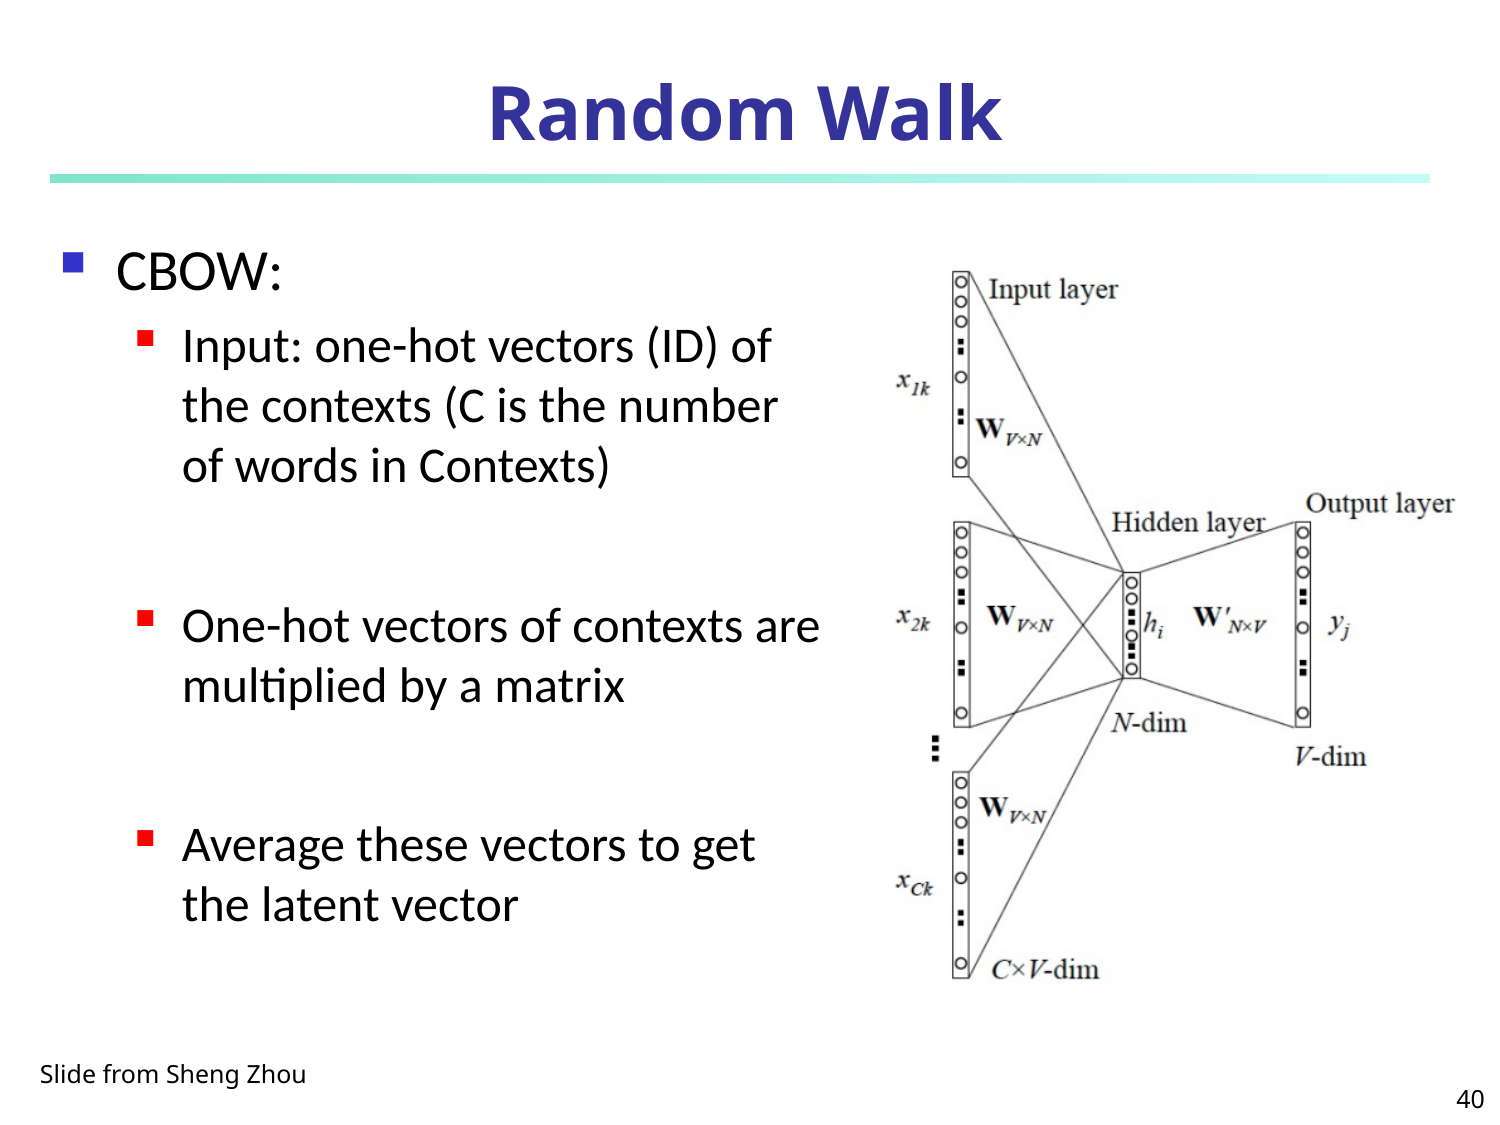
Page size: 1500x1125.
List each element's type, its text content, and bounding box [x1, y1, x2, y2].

picture [878, 237, 1461, 1019]
slide_number 40 [1187, 1062, 1500, 1125]
text_box Slide from Sheng Zhou [25, 1051, 329, 1097]
title Random Walk [24, 37, 1466, 163]
